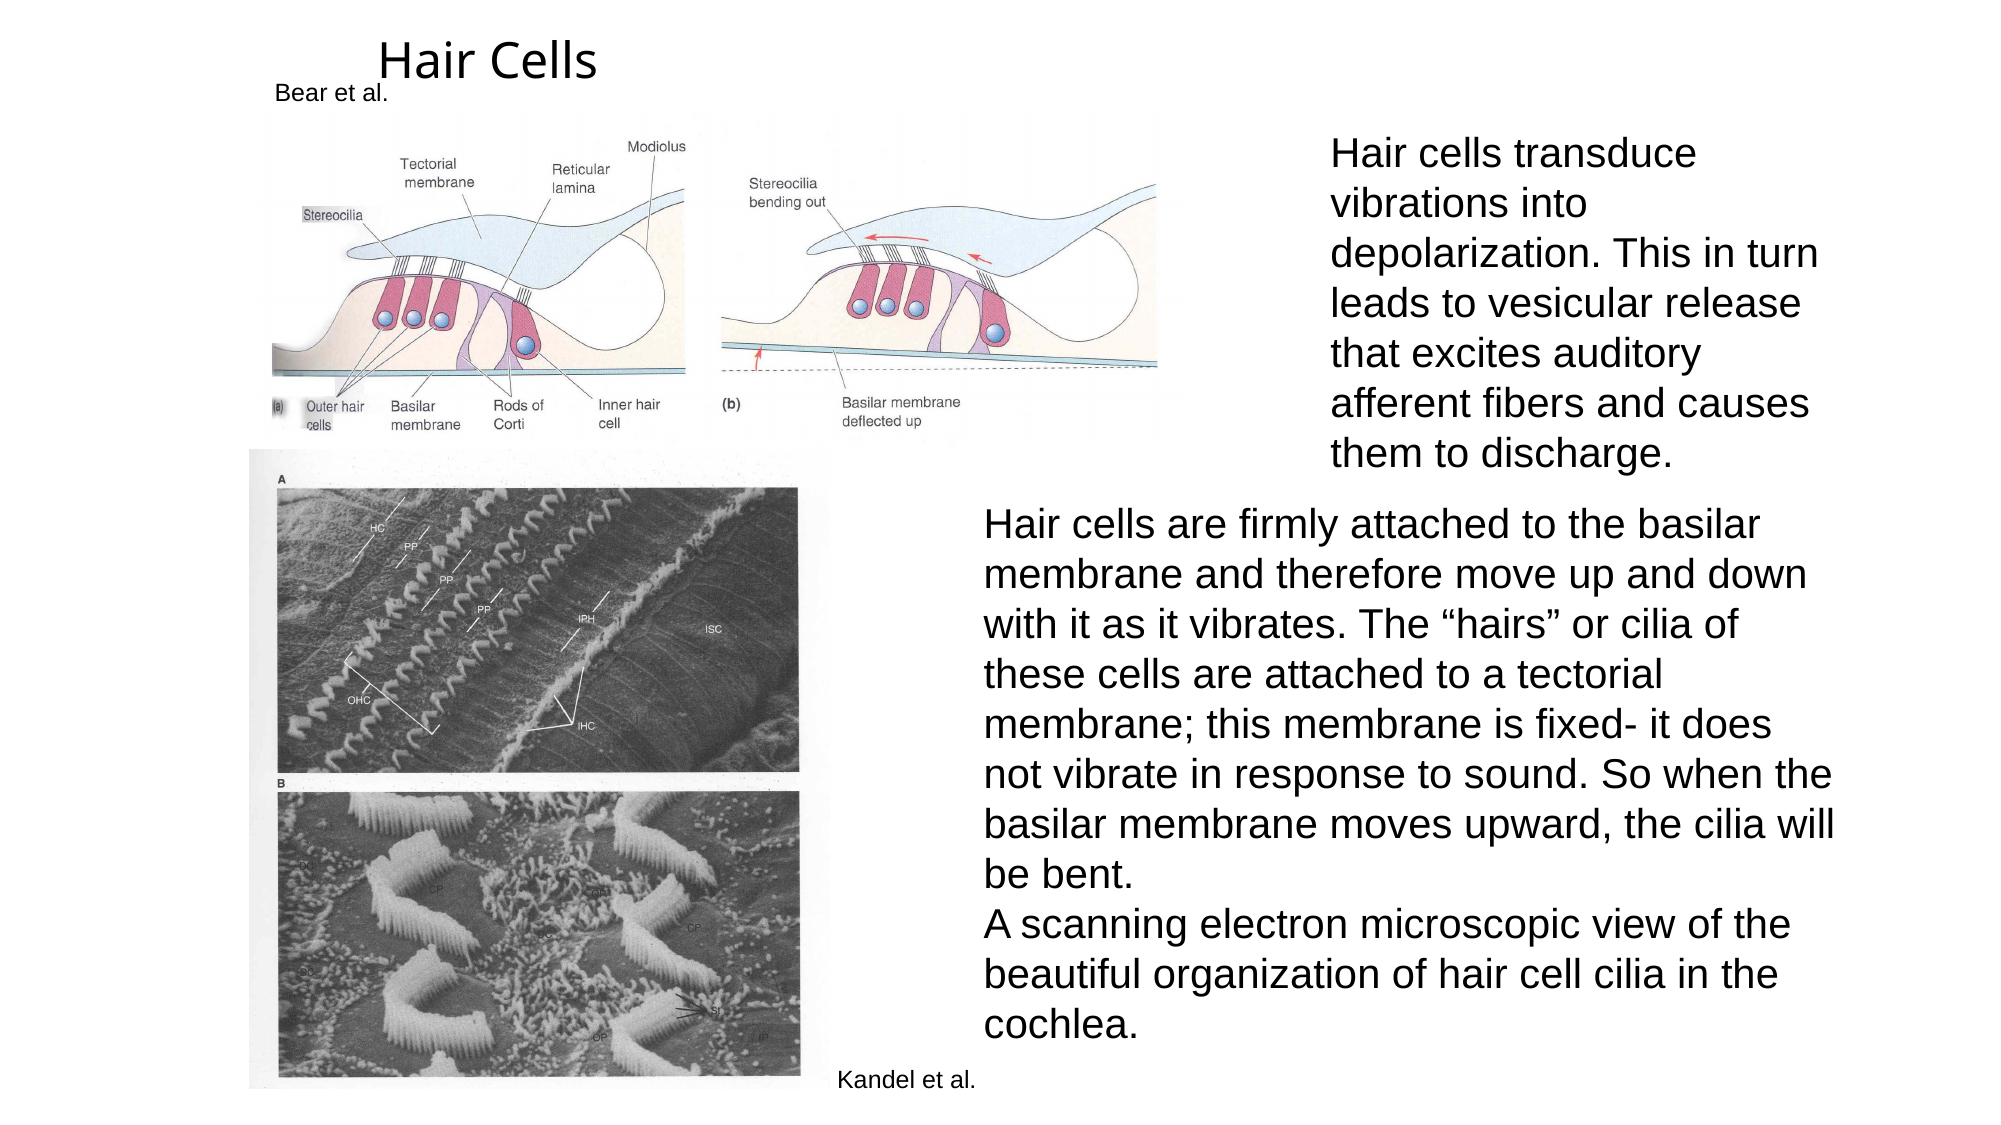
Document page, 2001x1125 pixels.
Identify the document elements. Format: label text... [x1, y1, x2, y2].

picture [249, 112, 1190, 446]
text_box Hair cells transduce vibrations into depolarization. This in turn leads to vesicular release that excites auditory afferent fibers and causes them to discharge. [1315, 118, 1854, 484]
title Hair Cells [362, 24, 1638, 100]
text_box Bear et al. [259, 68, 405, 112]
picture [249, 449, 830, 1089]
text_box Kandel et al. [822, 1056, 992, 1101]
text_box Hair cells are firmly attached to the basilar membrane and therefore move up and down with it as it vibrates. The “hairs” or cilia of these cells are attached to a tectorial membrane; this membrane is fixed- it does not vibrate in response to sound. So when the basilar membrane moves upward, the cilia will be bent. A scanning electron microscopic view of the beautiful organization of hair cell cilia in the cochlea. [968, 489, 1854, 1054]
